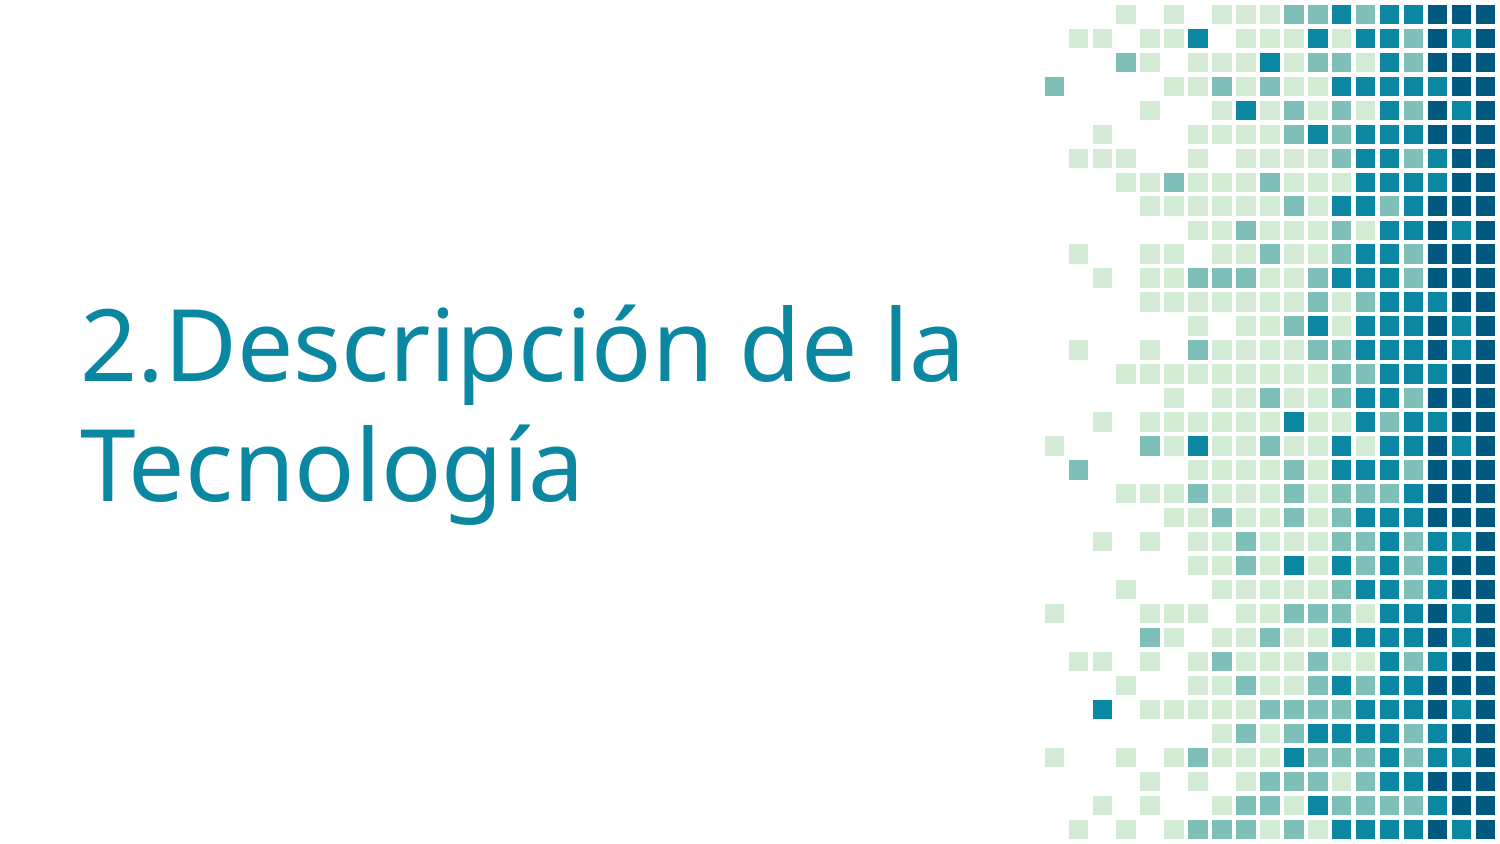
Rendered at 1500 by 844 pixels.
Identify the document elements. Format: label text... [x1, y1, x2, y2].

title 2.Descripción de la Tecnología [65, 346, 1022, 537]
